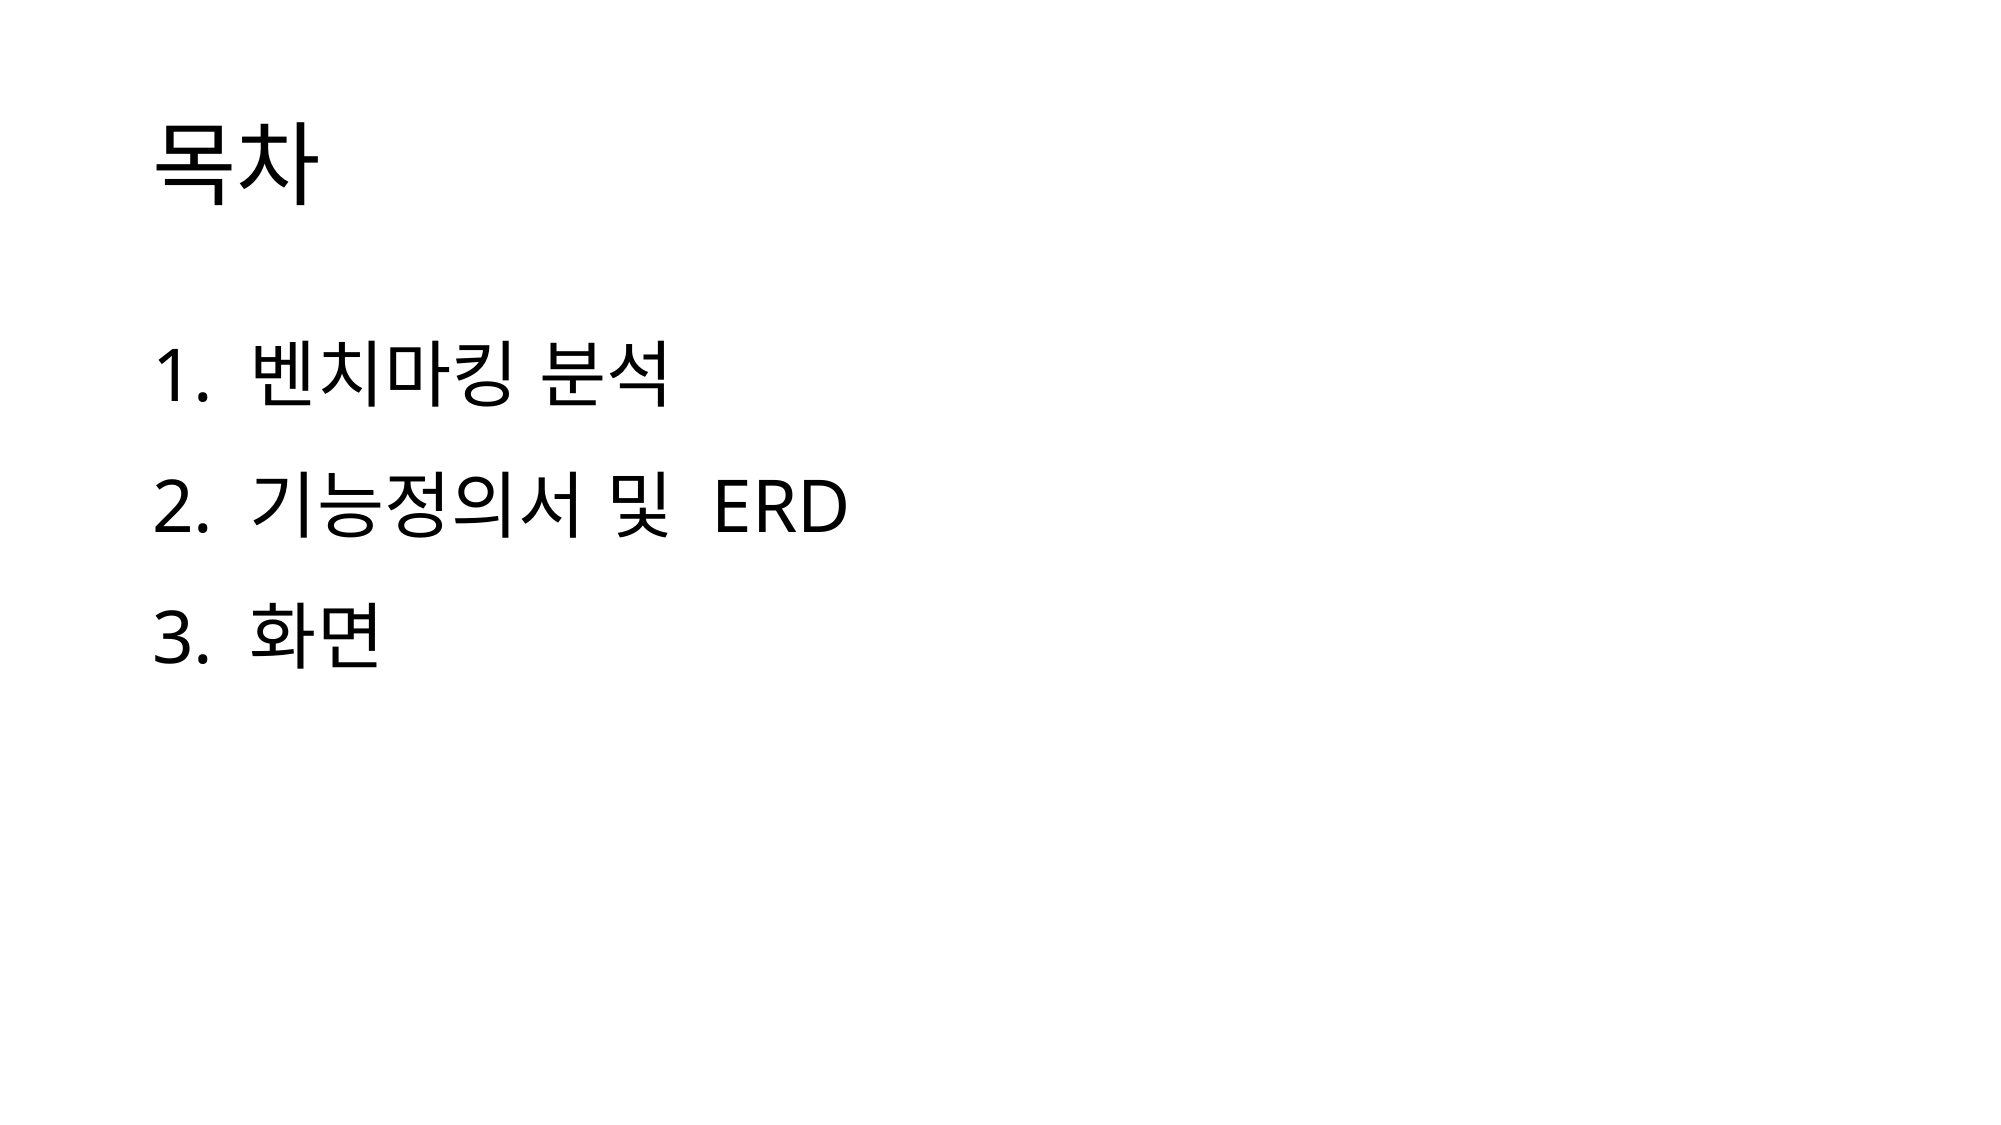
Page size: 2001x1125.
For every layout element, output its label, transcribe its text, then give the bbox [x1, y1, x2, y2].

title 목차 [137, 59, 1863, 278]
text_box 1. 벤치마킹 분석 2. 기능정의서 및 ERD 3. 화면 [137, 277, 949, 686]
